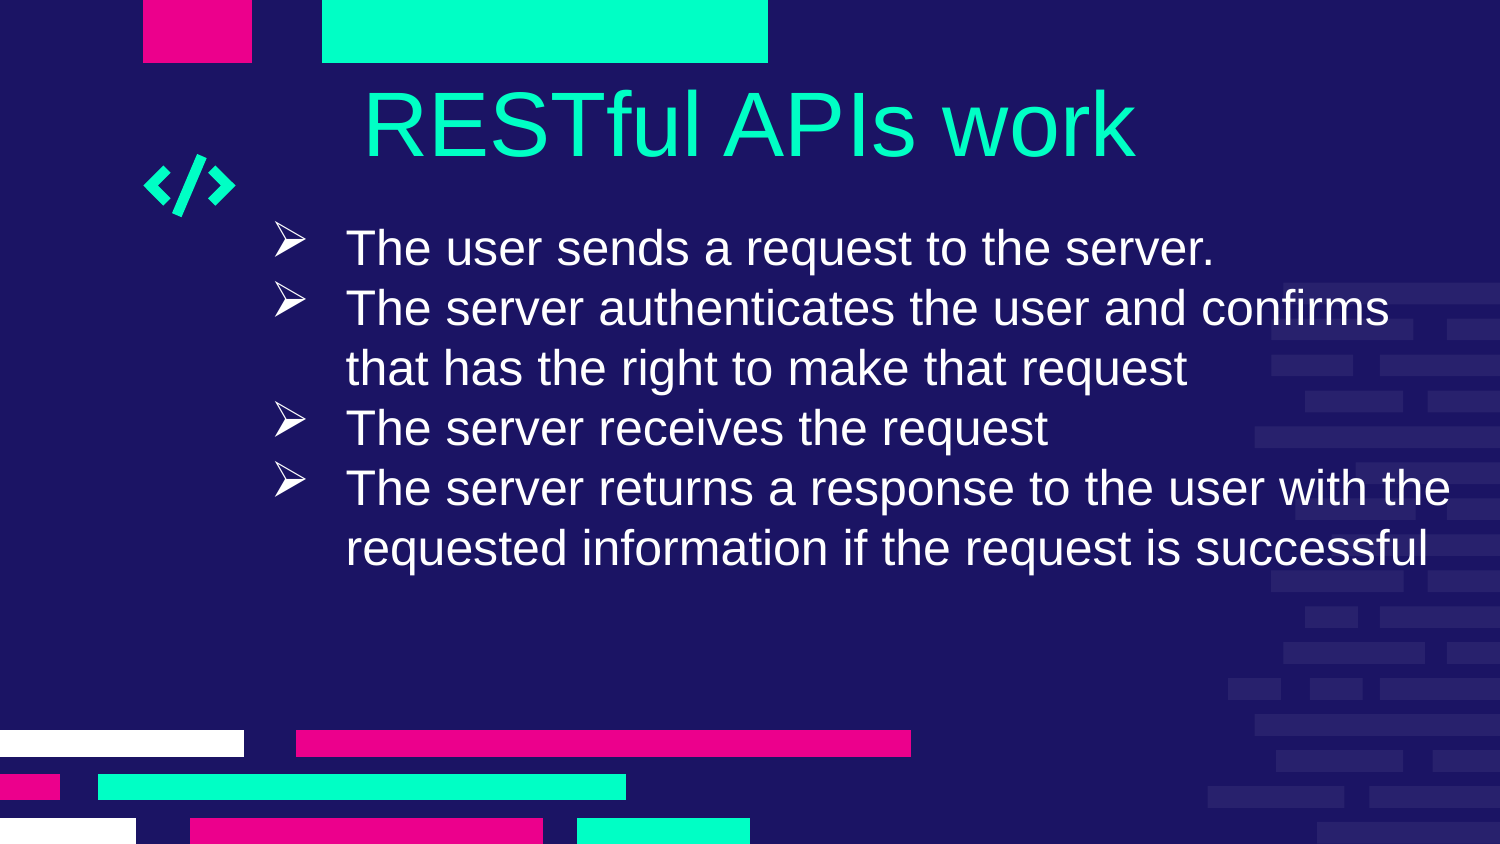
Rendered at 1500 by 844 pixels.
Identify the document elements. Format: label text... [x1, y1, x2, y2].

text_box The user sends a request to the server. The server authenticates the user and confirms that has the right to make that request The server receives the request The server returns a response to the user with the requested information if the request is successful [255, 208, 1471, 583]
title RESTful APIs work [75, 56, 1425, 198]
